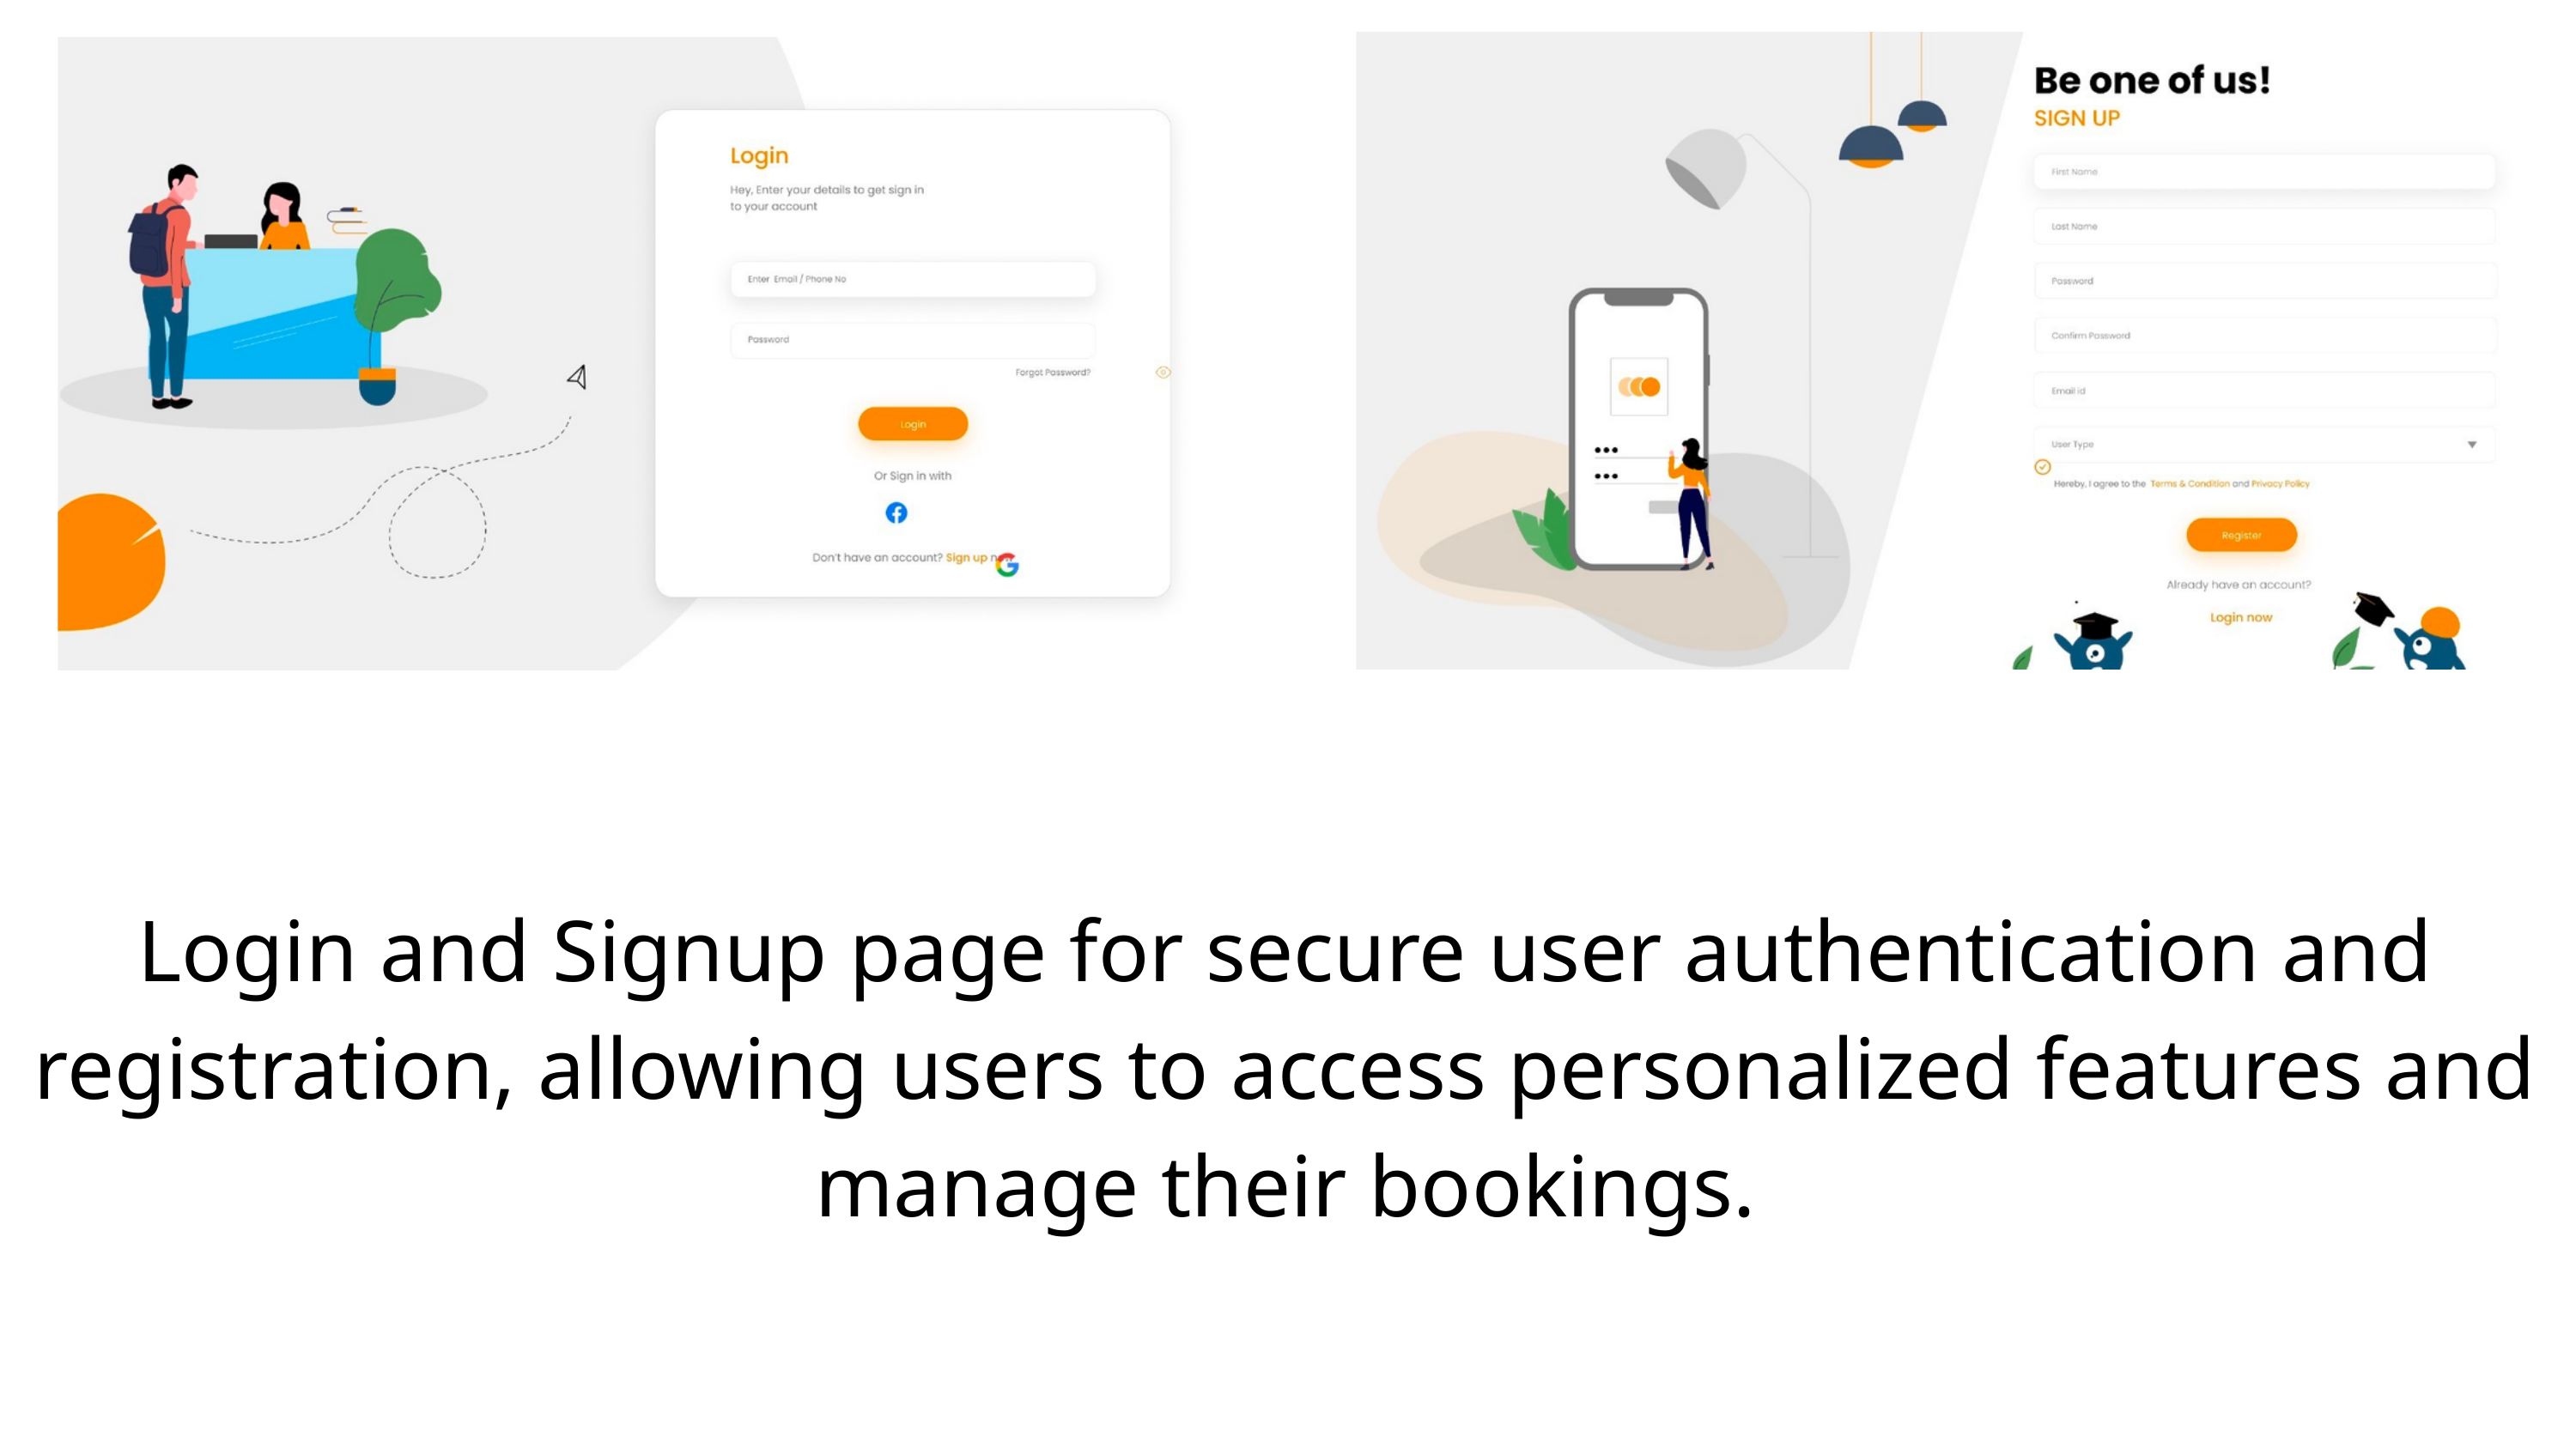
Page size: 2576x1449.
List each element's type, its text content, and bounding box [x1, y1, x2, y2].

text_box [58, 37, 1228, 670]
text_box Login and Signup page for secure user authentication and registration, allowing users to access personalized features and manage their bookings. [0, 880, 2572, 1234]
text_box [1356, 32, 2537, 670]
